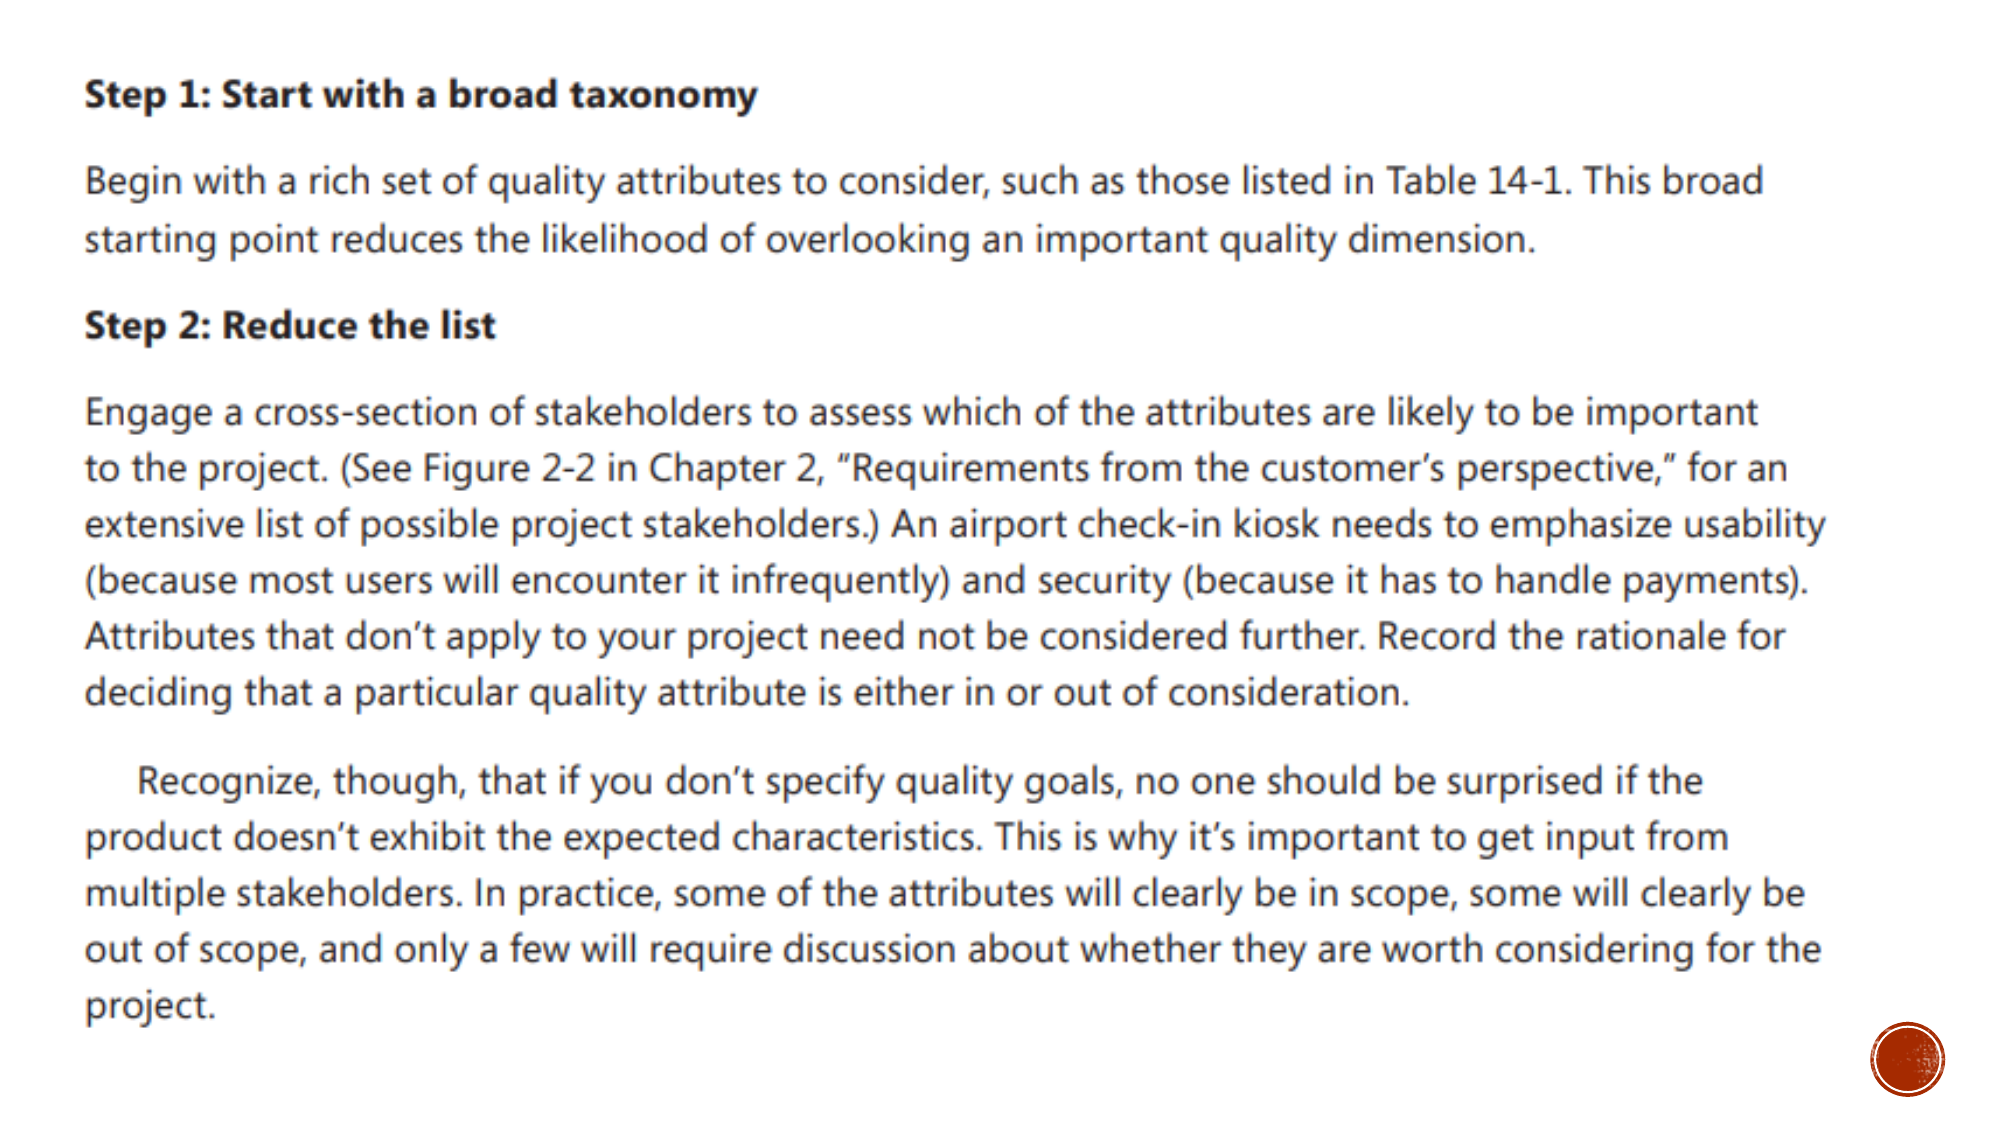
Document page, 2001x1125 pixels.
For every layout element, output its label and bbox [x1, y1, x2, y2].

picture [68, 45, 1873, 1042]
